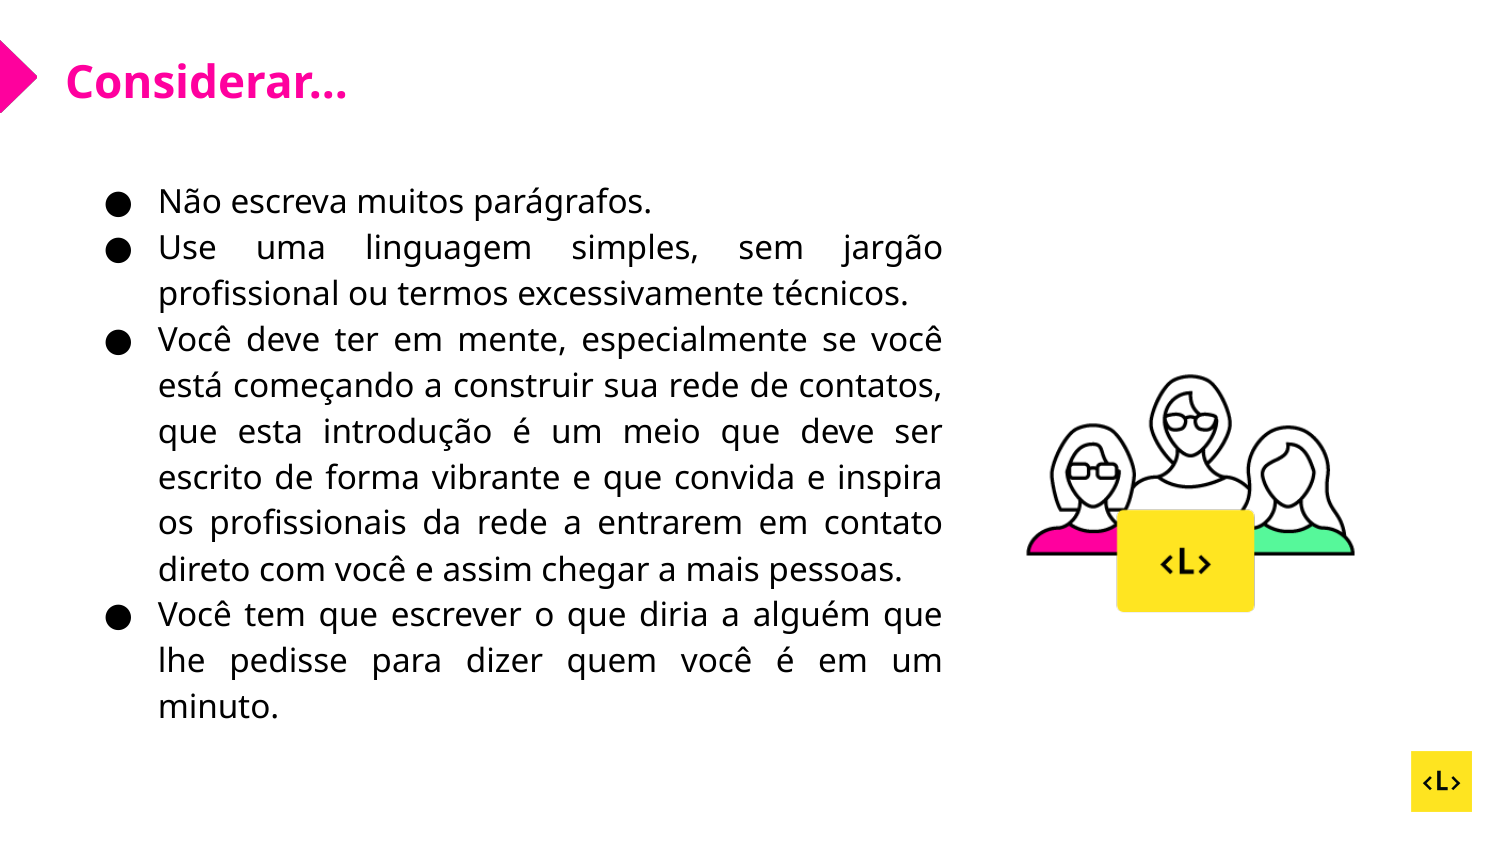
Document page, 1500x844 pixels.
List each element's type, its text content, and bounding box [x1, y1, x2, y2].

picture [958, 256, 1426, 725]
text_box Considerar... [49, 23, 1500, 137]
text_box Não escreva muitos parágrafos. Use uma linguagem simples, sem jargão profissional ou termos excessivamente técnicos. Você deve ter em mente, especialmente se você está começando a construir sua rede de contatos, que esta introdução é um meio que deve ser escrito de forma vibrante e que convida e inspira os profissionais da rede a entrarem em contato direto com você e assim chegar a mais pessoas. Você tem que escrever o que diria a alguém que lhe pedisse para dizer quem você é em um minuto. [67, 159, 960, 780]
picture [0, 40, 37, 113]
picture [1410, 751, 1472, 812]
